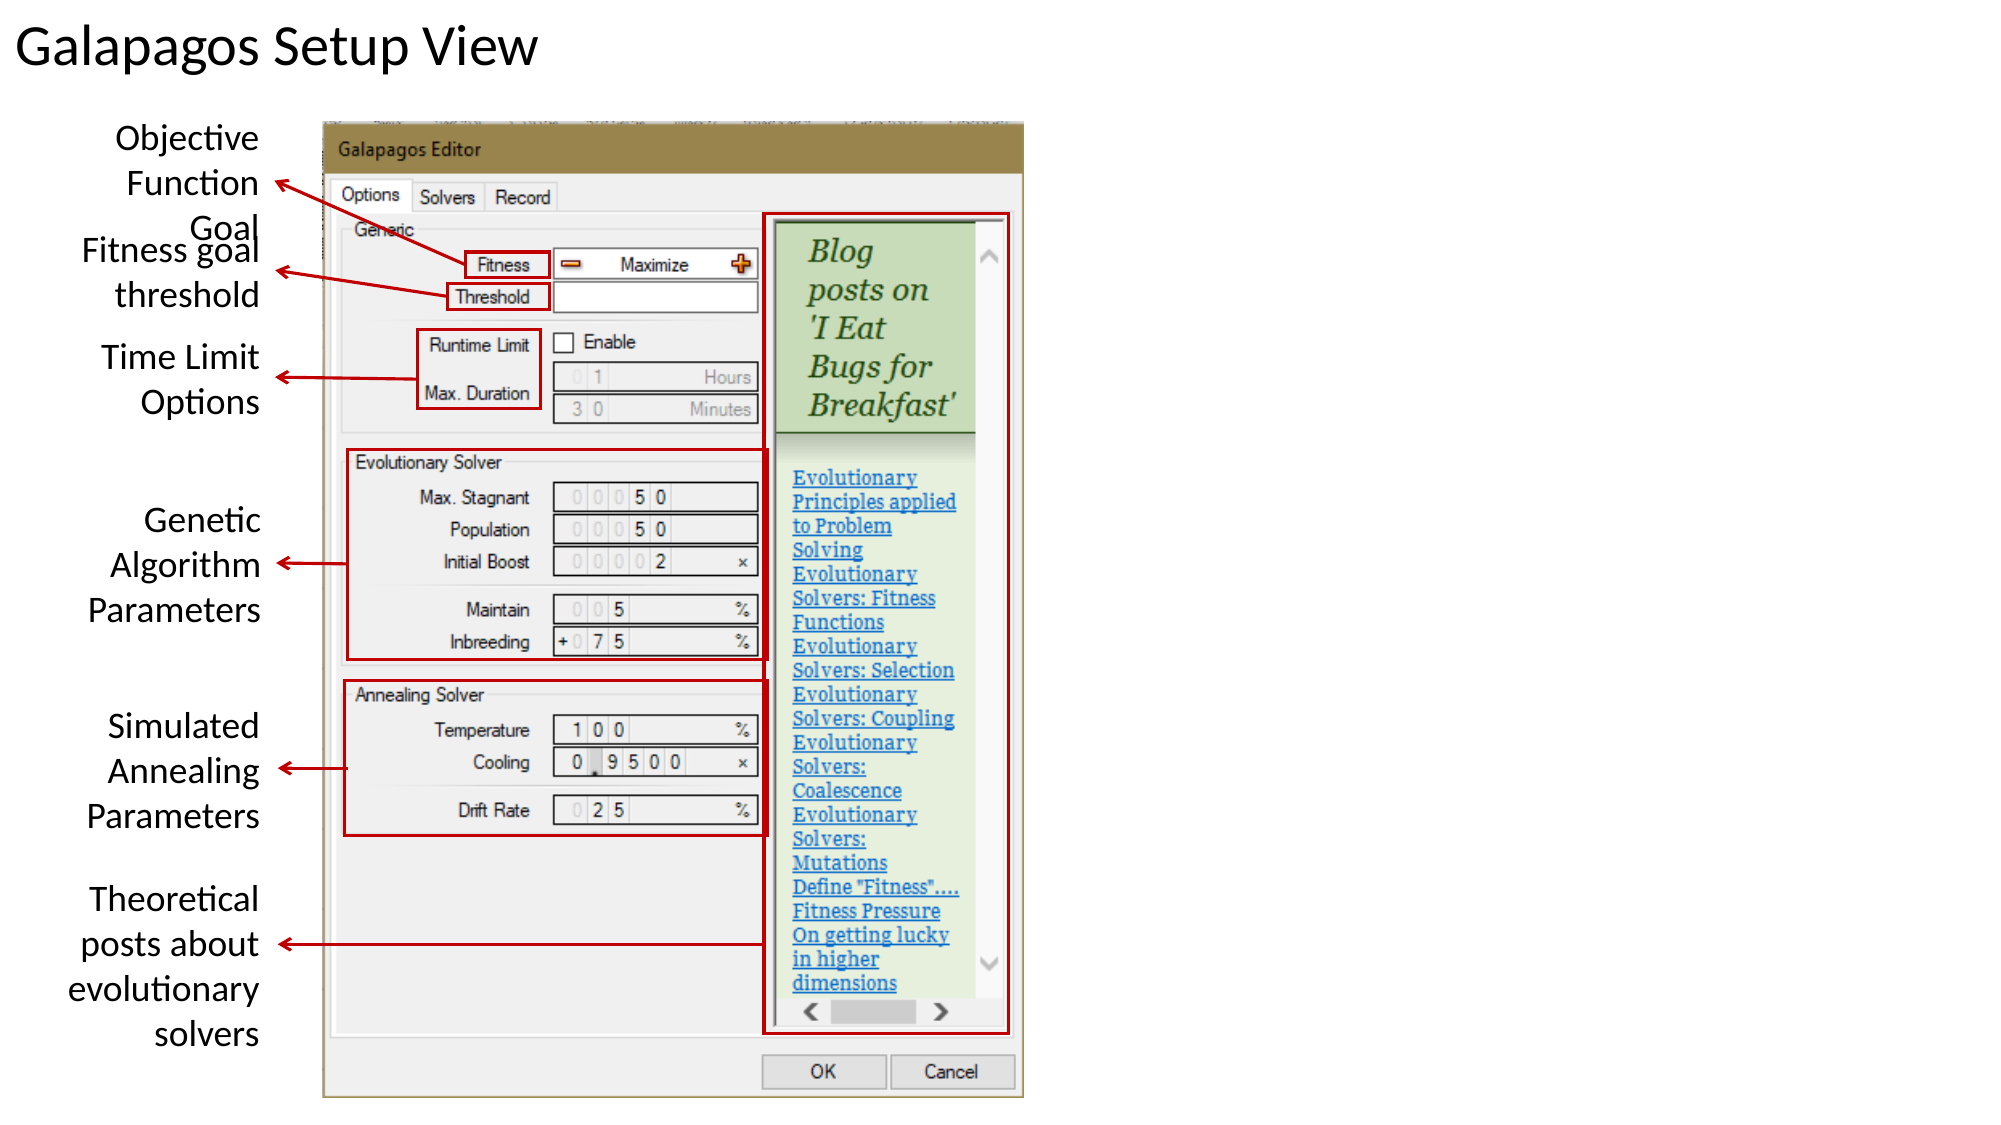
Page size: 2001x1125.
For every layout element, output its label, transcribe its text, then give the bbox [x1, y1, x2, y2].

text_box Time Limit Options [43, 324, 275, 430]
text_box Theoretical posts about evolutionary solvers [42, 866, 275, 1062]
text_box Simulated Annealing Parameters [43, 694, 275, 844]
text_box Objective Function Goal [43, 105, 275, 217]
text_box Genetic Algorithm Parameters [44, 488, 277, 638]
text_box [275, 270, 448, 297]
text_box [274, 181, 466, 265]
text_box Galapagos Setup View [0, 0, 674, 85]
picture [322, 121, 1024, 1098]
text_box Fitness goal threshold [43, 217, 276, 323]
